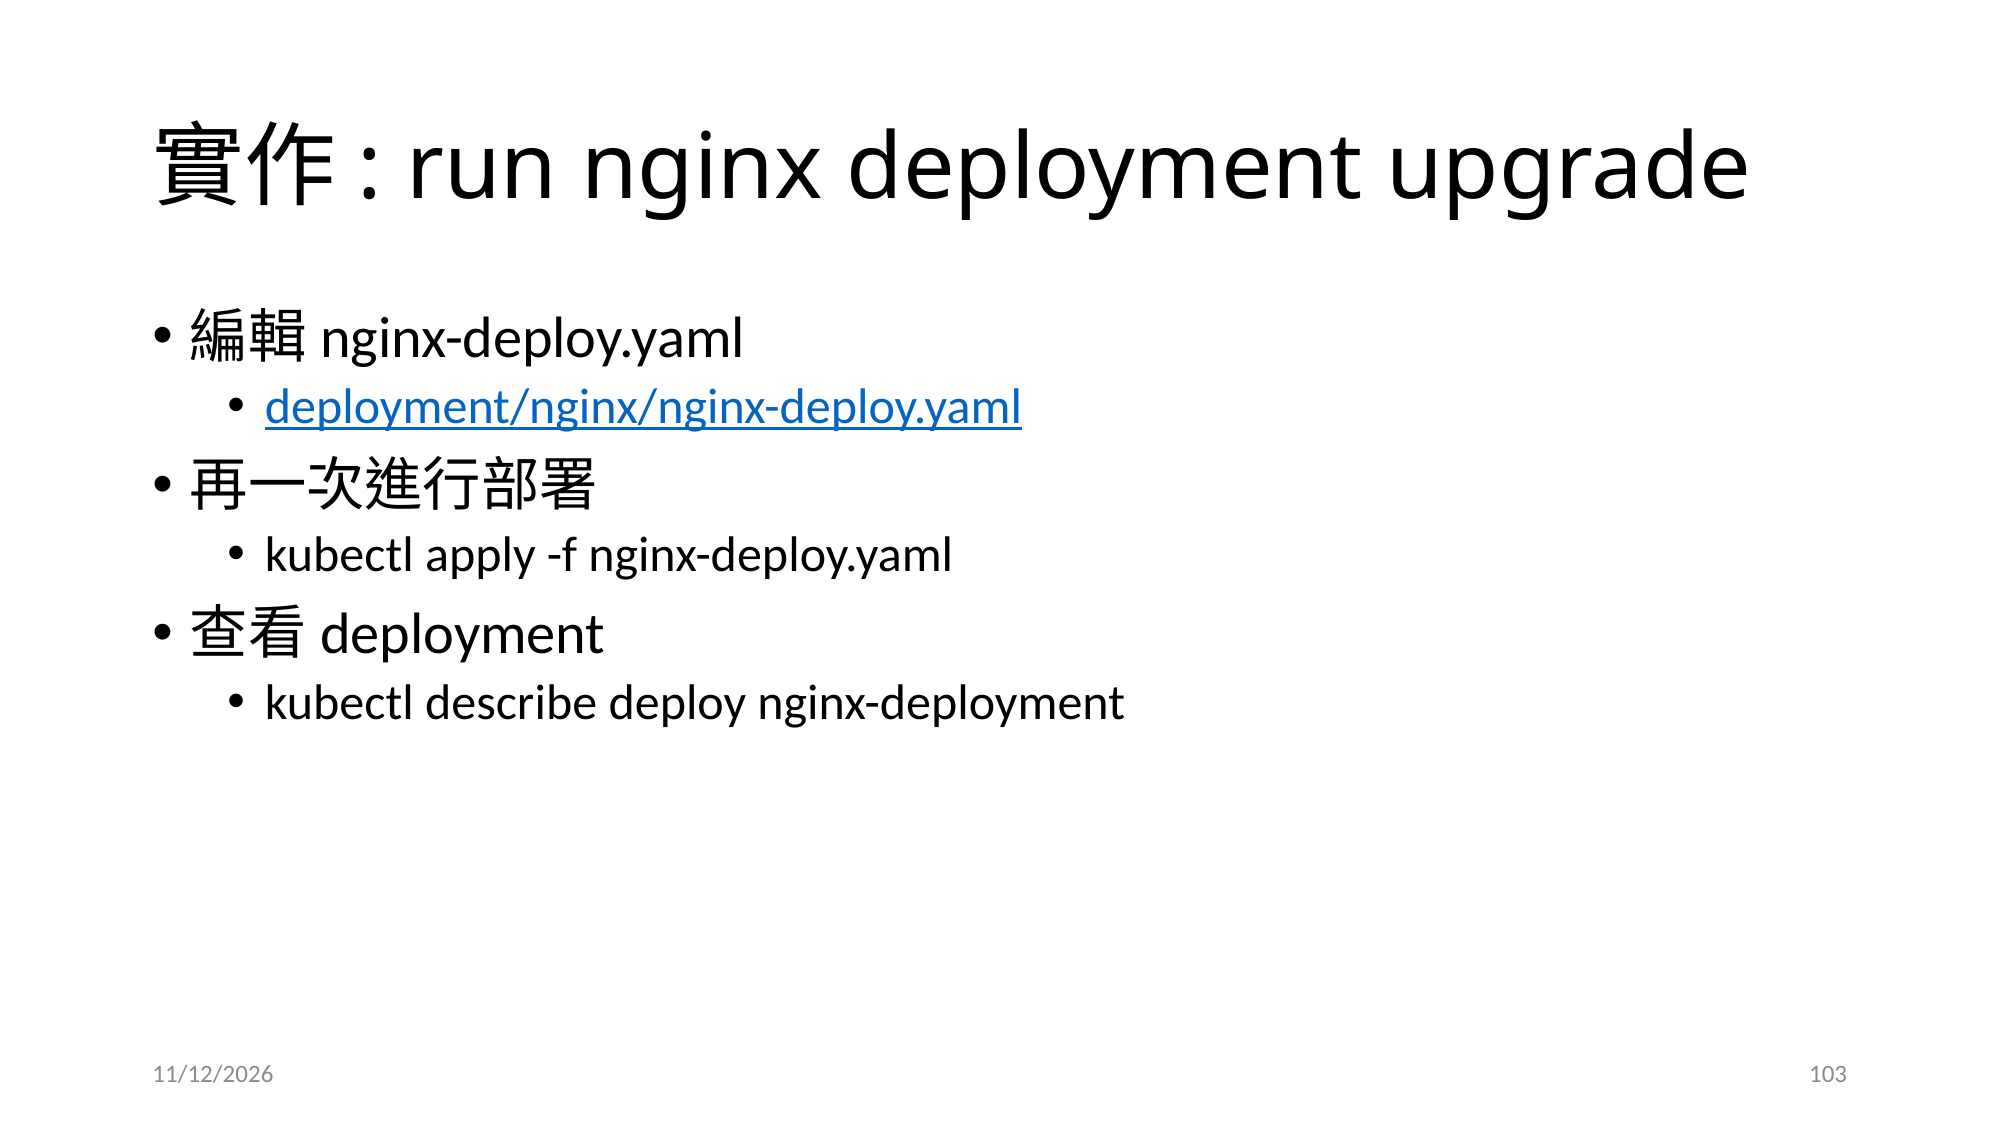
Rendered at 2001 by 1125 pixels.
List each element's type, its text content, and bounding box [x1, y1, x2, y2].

title 實作: run nginx deployment upgrade [137, 59, 1863, 278]
list 編輯nginx-deploy.yaml deployment/nginx/nginx-deploy.yaml 再一次進行部署 kubectl apply -f nginx-deploy.yaml 查看deployment kubectl describe deploy nginx-deployment [137, 299, 1863, 1014]
slide_number 103 [1412, 1042, 1863, 1103]
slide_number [137, 1042, 588, 1103]
